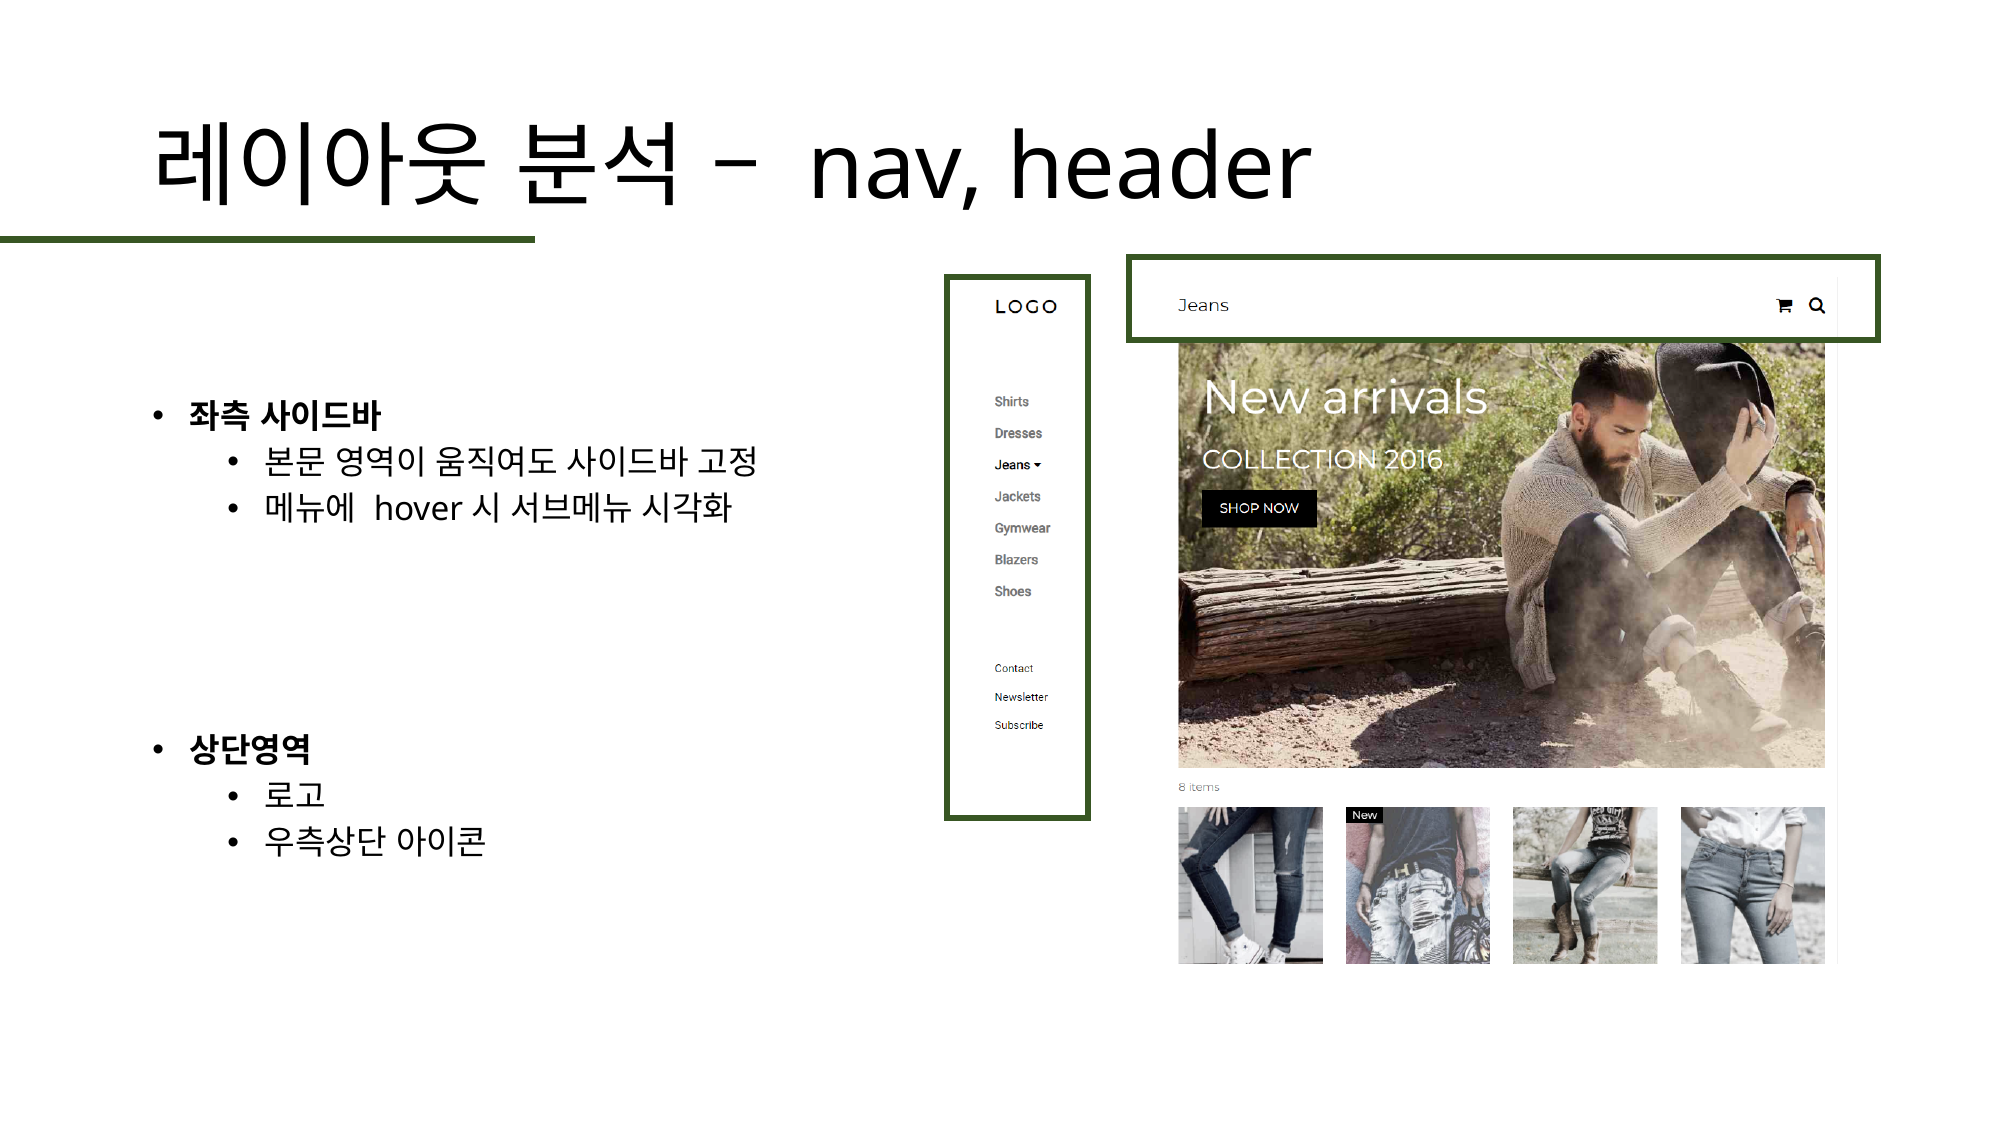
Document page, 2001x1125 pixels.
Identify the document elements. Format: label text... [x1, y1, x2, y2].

text_box [946, 276, 1089, 819]
title 레이아웃 분석 – nav, header [137, 59, 1863, 278]
text_box [1128, 256, 1879, 341]
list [987, 277, 1838, 964]
list 좌측 사이드바 본문 영역이 움직여도 사이드바 고정 메뉴에 hover시 서브메뉴 시각화 상단영역 로고 우측상단 아이콘 [137, 391, 988, 1106]
